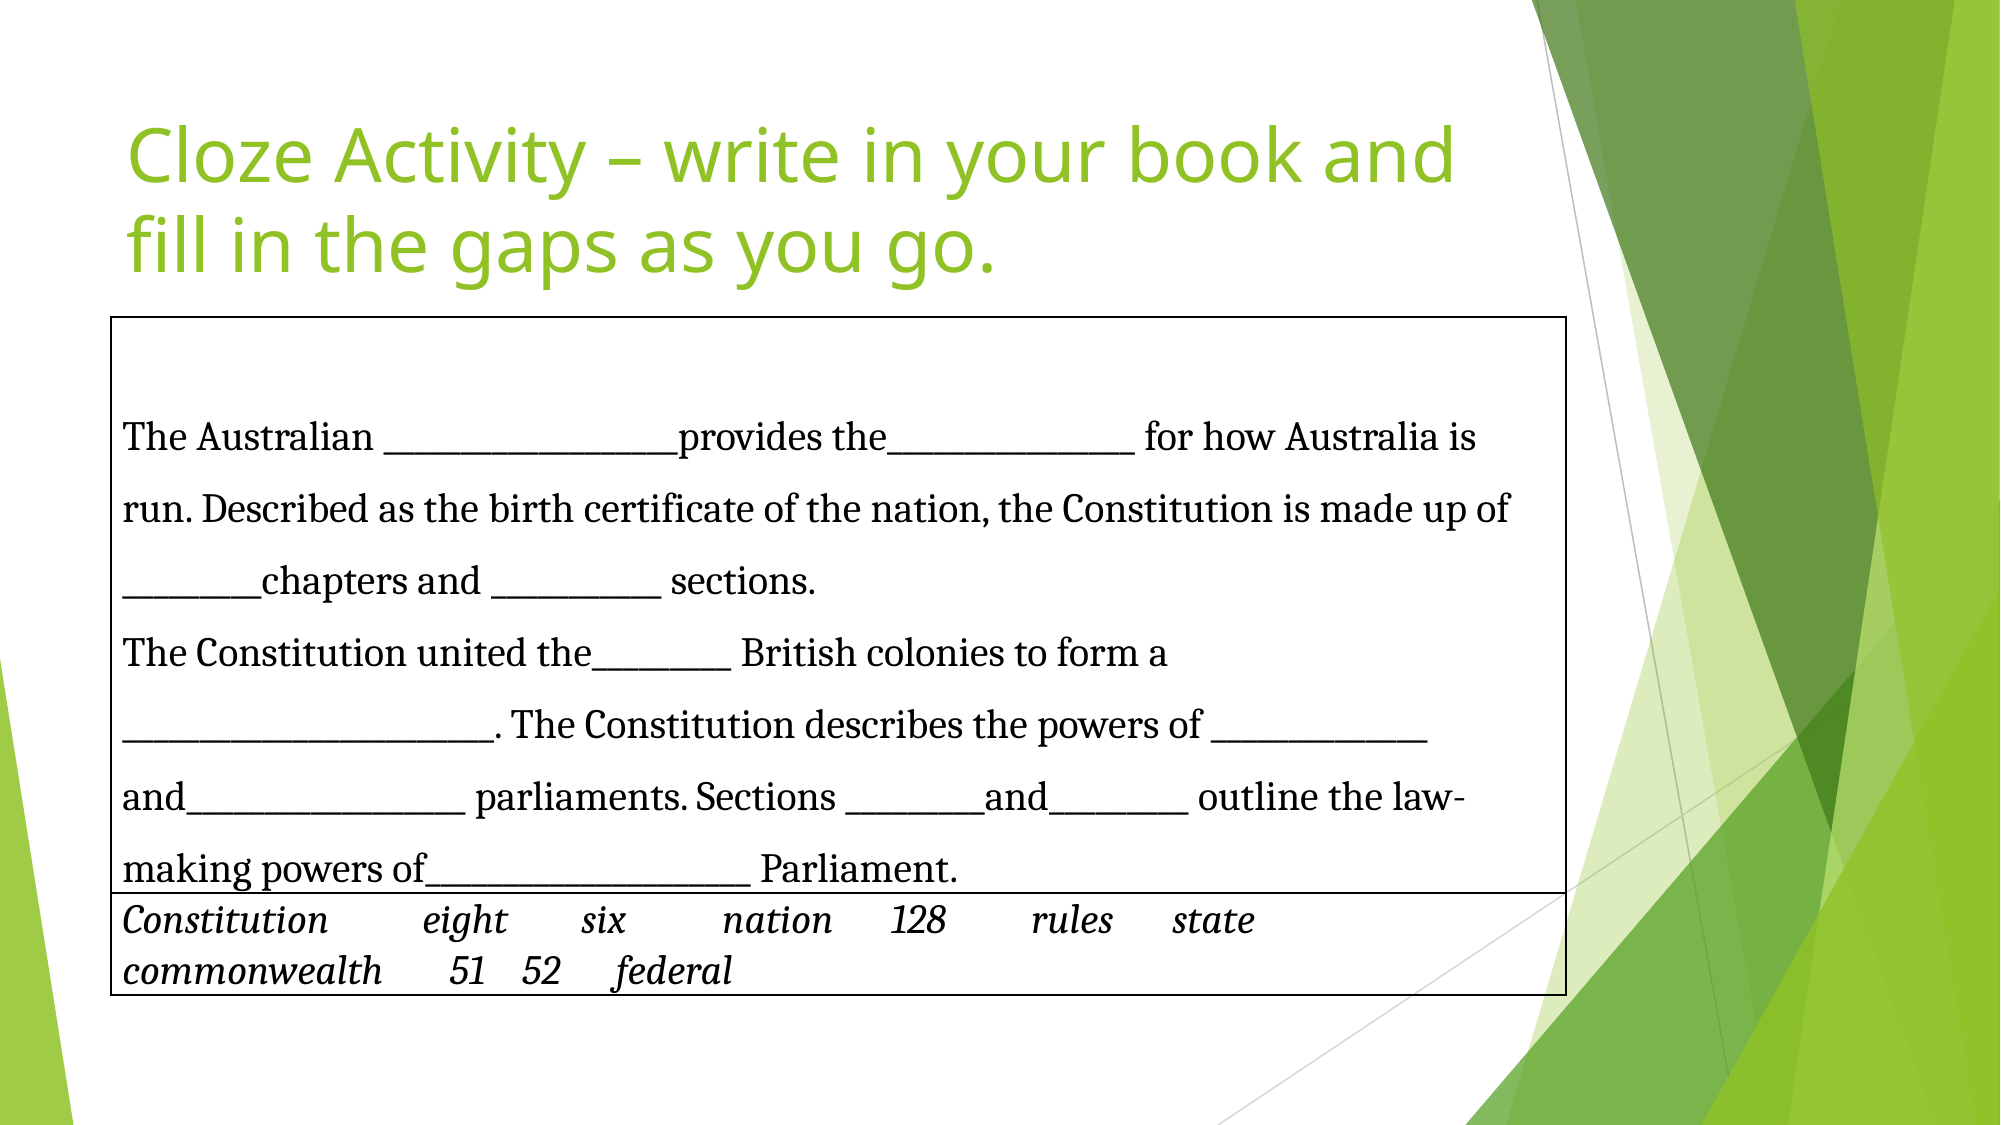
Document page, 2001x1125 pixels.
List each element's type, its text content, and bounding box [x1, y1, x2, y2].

table_header The Australian ___________________provides the________________ for how Australia is run. Described as the birth certificate of the nation, the Constitution is made up of _________chapters and ___________ sections. The Constitution united the_________ British colonies to form a ________________________. The Constitution describes the powers of ______________ and__________________ parliaments. Sections _________and_________ outline the law-making powers of_____________________ Parliament. [112, 318, 1565, 892]
table_cell Constitution eight six nation 128 rules state commonwealth 51 52 federal [112, 894, 1565, 994]
title Cloze Activity – write in your book and fill in the gaps as you go. [111, 99, 1522, 316]
